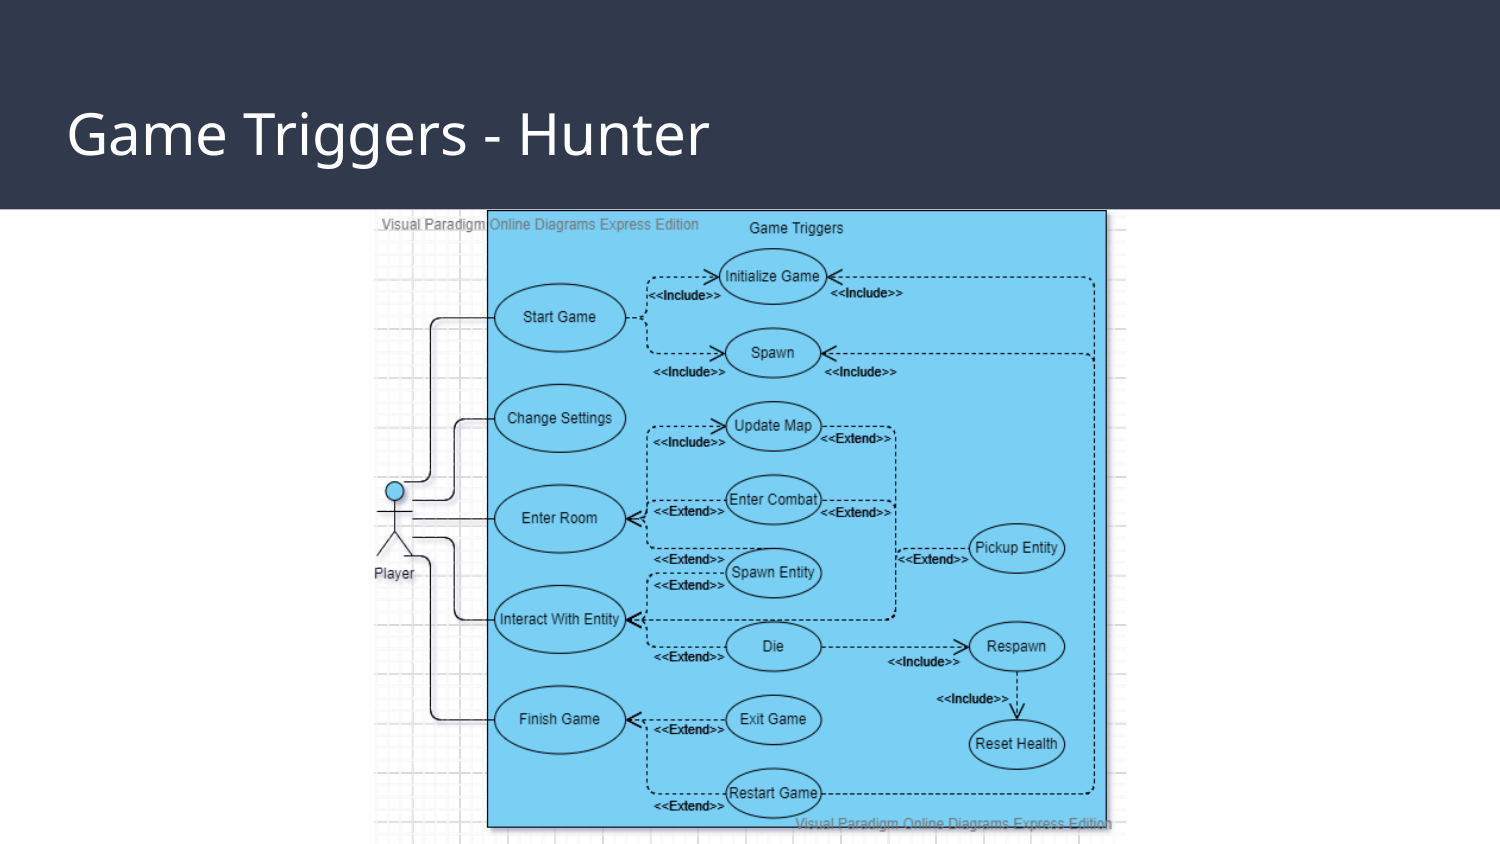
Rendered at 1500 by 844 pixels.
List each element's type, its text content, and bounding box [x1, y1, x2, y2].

title Game Triggers - Hunter [51, 82, 1449, 185]
picture [373, 210, 1127, 844]
